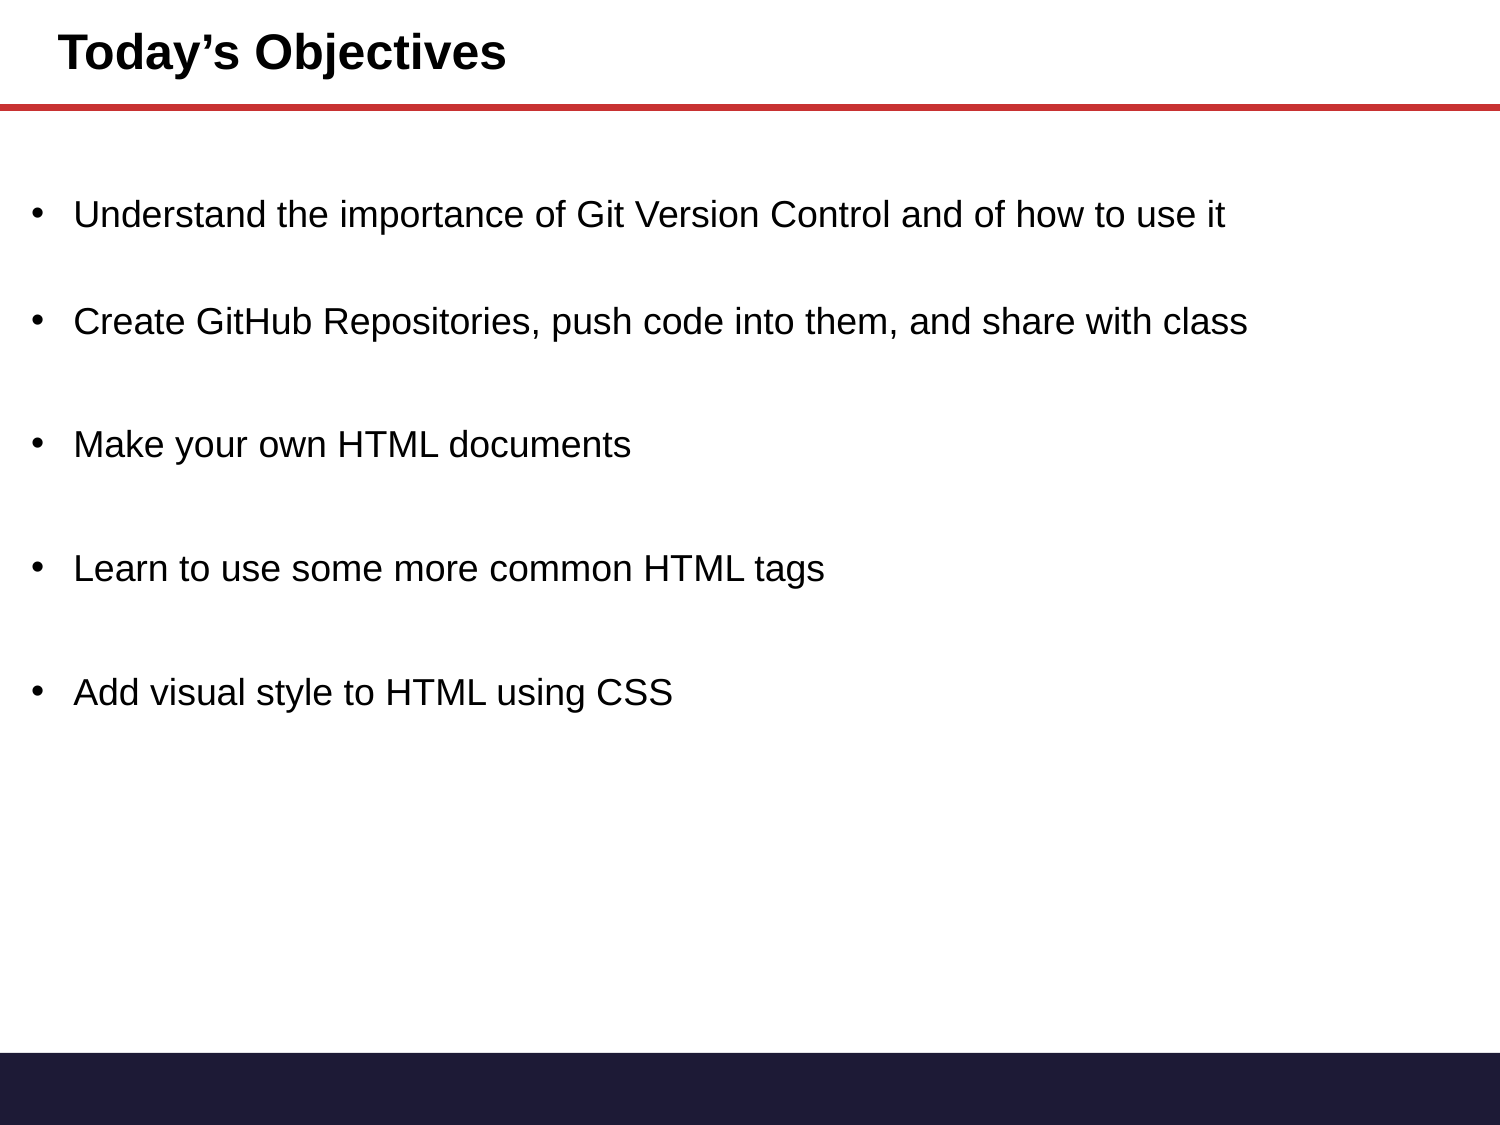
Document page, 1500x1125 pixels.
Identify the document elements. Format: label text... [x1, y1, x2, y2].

text_box Understand the importance of Git Version Control and of how to use it Create GitHub Repositories, push code into them, and share with class Make your own HTML documents Learn to use some more common HTML tags Add visual style to HTML using CSS [16, 174, 1484, 728]
title Today’s Objectives [49, 0, 948, 108]
